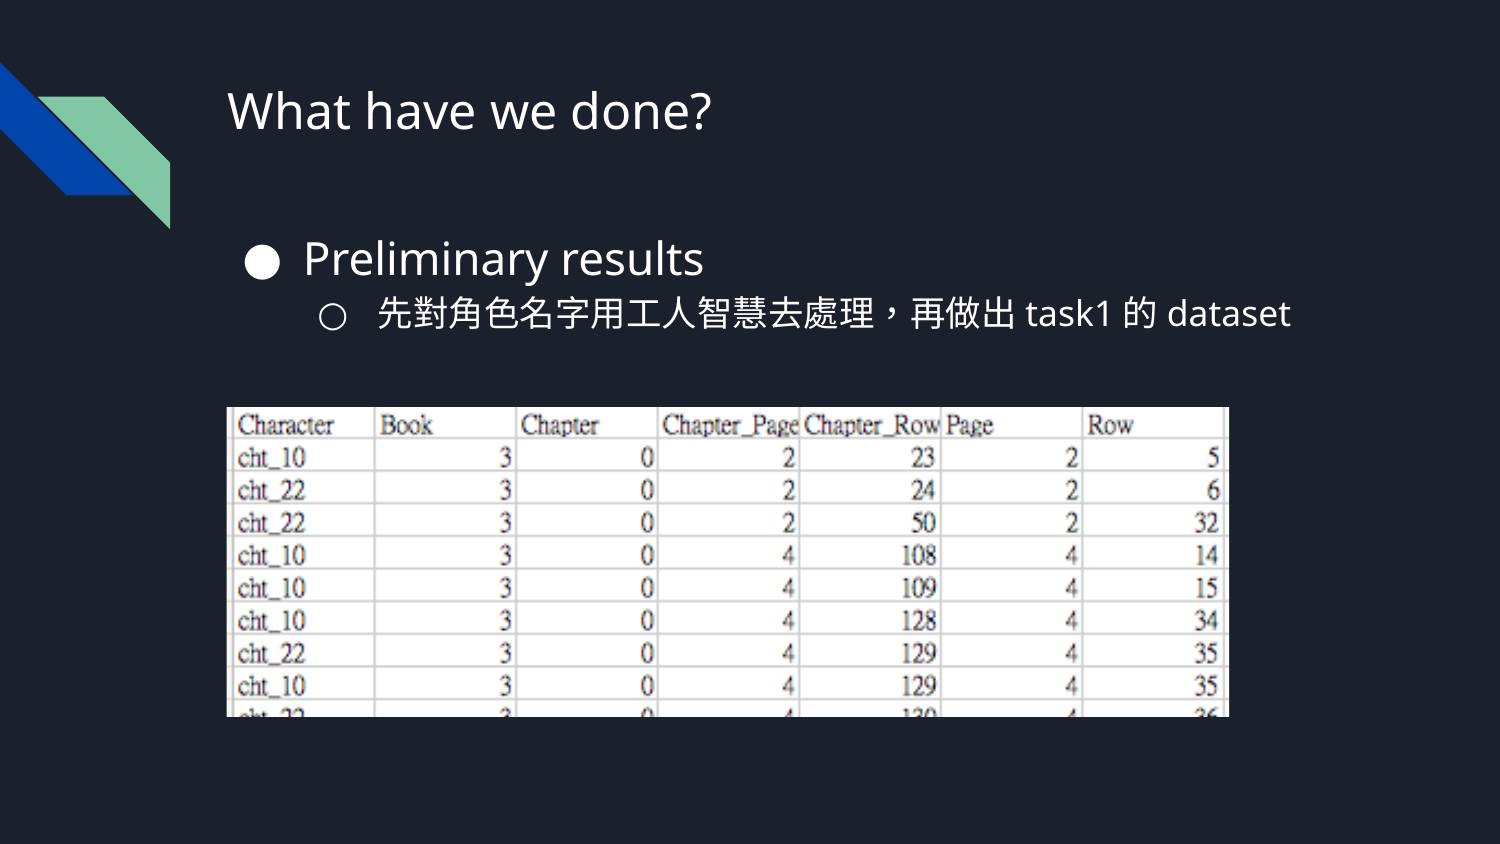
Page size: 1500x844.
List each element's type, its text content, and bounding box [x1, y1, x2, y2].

list Preliminary results 先對角色名字用工人智慧去處理，再做出task1的dataset [212, 214, 1368, 365]
title What have we done? [212, 64, 1368, 214]
picture [226, 407, 1230, 717]
